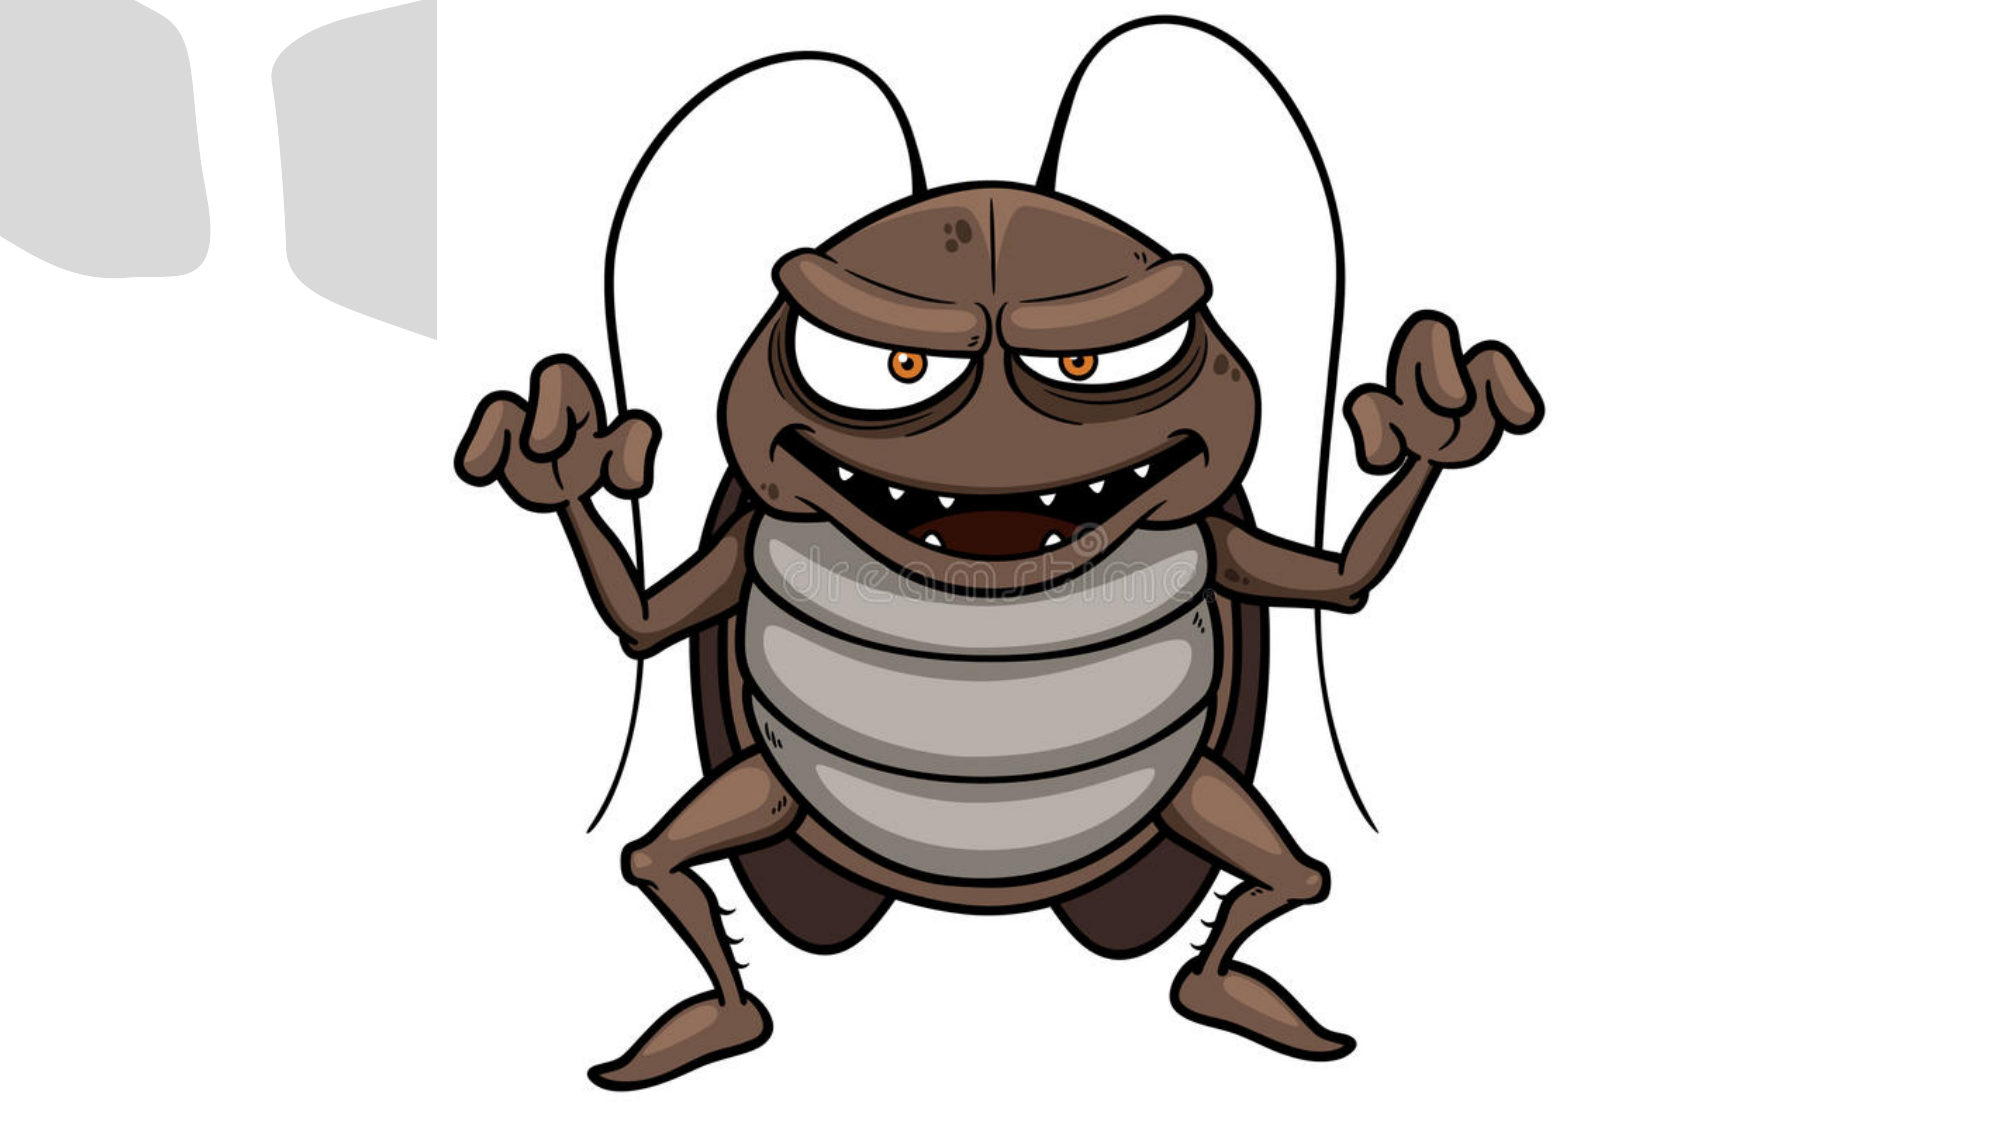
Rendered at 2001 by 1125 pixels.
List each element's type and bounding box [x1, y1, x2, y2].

picture [437, 0, 1563, 1125]
